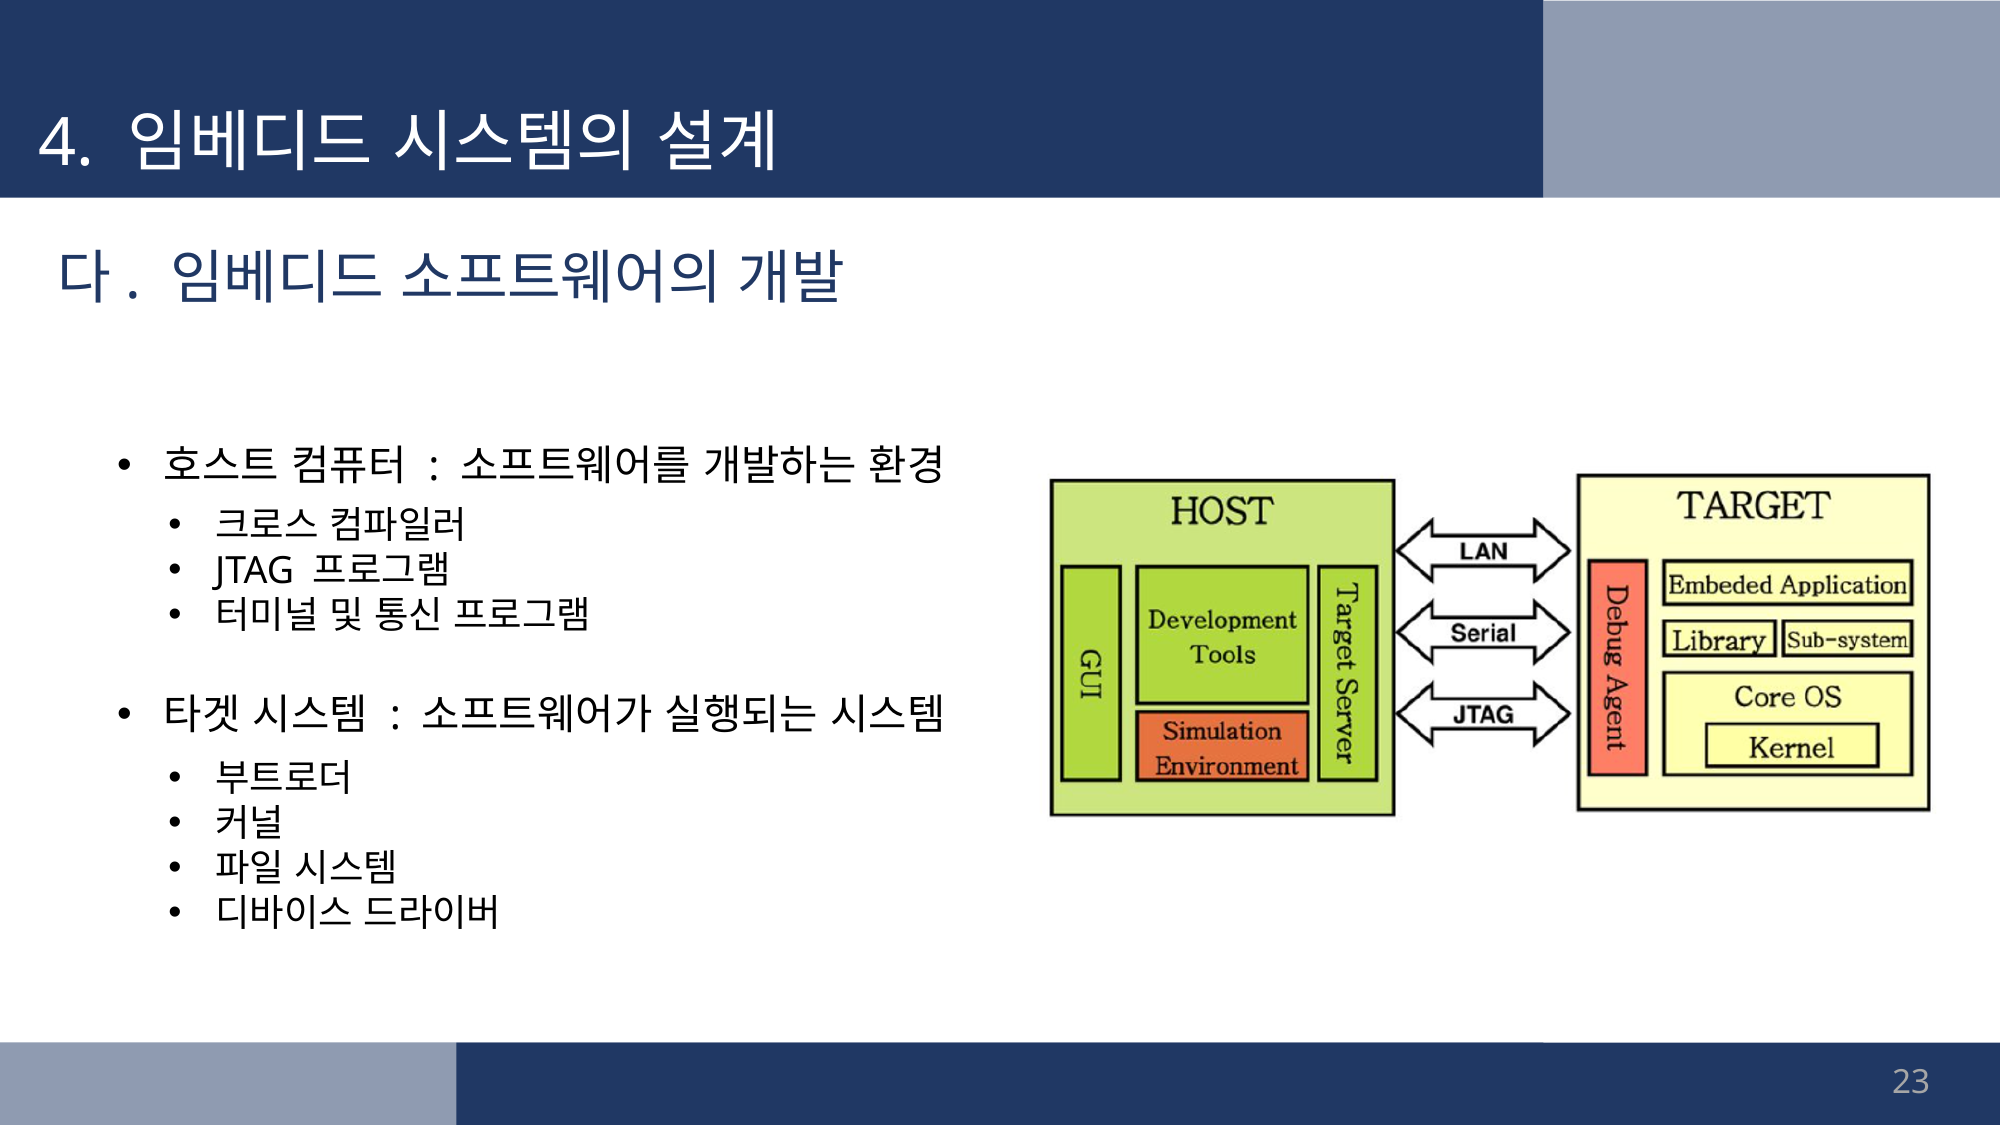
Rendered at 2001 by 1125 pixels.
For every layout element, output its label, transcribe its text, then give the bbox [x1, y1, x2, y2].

picture [1035, 466, 1955, 827]
text_box 다. 임베디드 소프트웨어의 개발 [43, 233, 989, 318]
text_box 크로스 컴파일러 JTAG 프로그램 터미널 및 통신 프로그램 [78, 493, 1035, 644]
text_box [1542, 0, 2000, 199]
text_box 4. 임베디드 시스템의 설계 [23, 91, 796, 186]
text_box 타겟 시스템 : 소프트웨어가 실행되는 시스템 [102, 680, 1035, 746]
text_box [0, 1041, 1544, 1125]
text_box 호스트 컴퓨터 : 소프트웨어를 개발하는 환경 [102, 431, 1650, 493]
text_box [0, 0, 1542, 199]
text_box [1544, 1041, 2000, 1125]
text_box 부트로더 커널 파일 시스템 디바이스 드라이버 [78, 746, 1059, 941]
slide_number 23 [1494, 1052, 1945, 1113]
